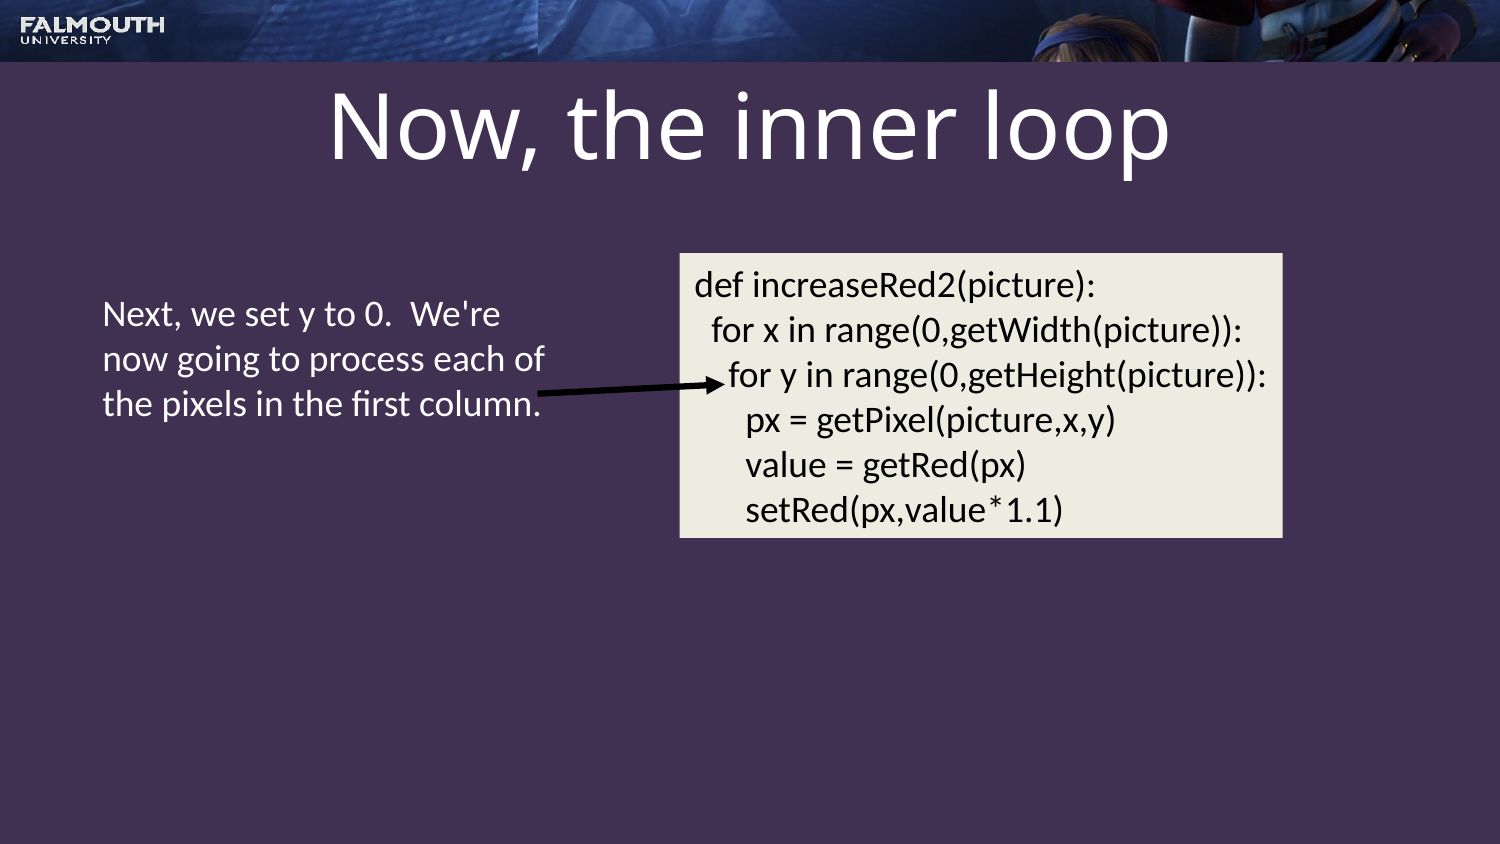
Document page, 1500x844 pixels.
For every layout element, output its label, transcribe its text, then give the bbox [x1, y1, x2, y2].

text_box def increaseRed2(picture): for x in range(0,getWidth(picture)): for y in range(0,getHeight(picture)): px = getPixel(picture,x,y) value = getRed(px) setRed(px,value*1.1) [679, 253, 1283, 538]
text_box Next, we set y to 0. We're now going to process each of the pixels in the first column. [87, 281, 563, 431]
picture [0, 0, 1500, 62]
title Now, the inner loop [75, 52, 1425, 194]
text_box [537, 378, 725, 394]
